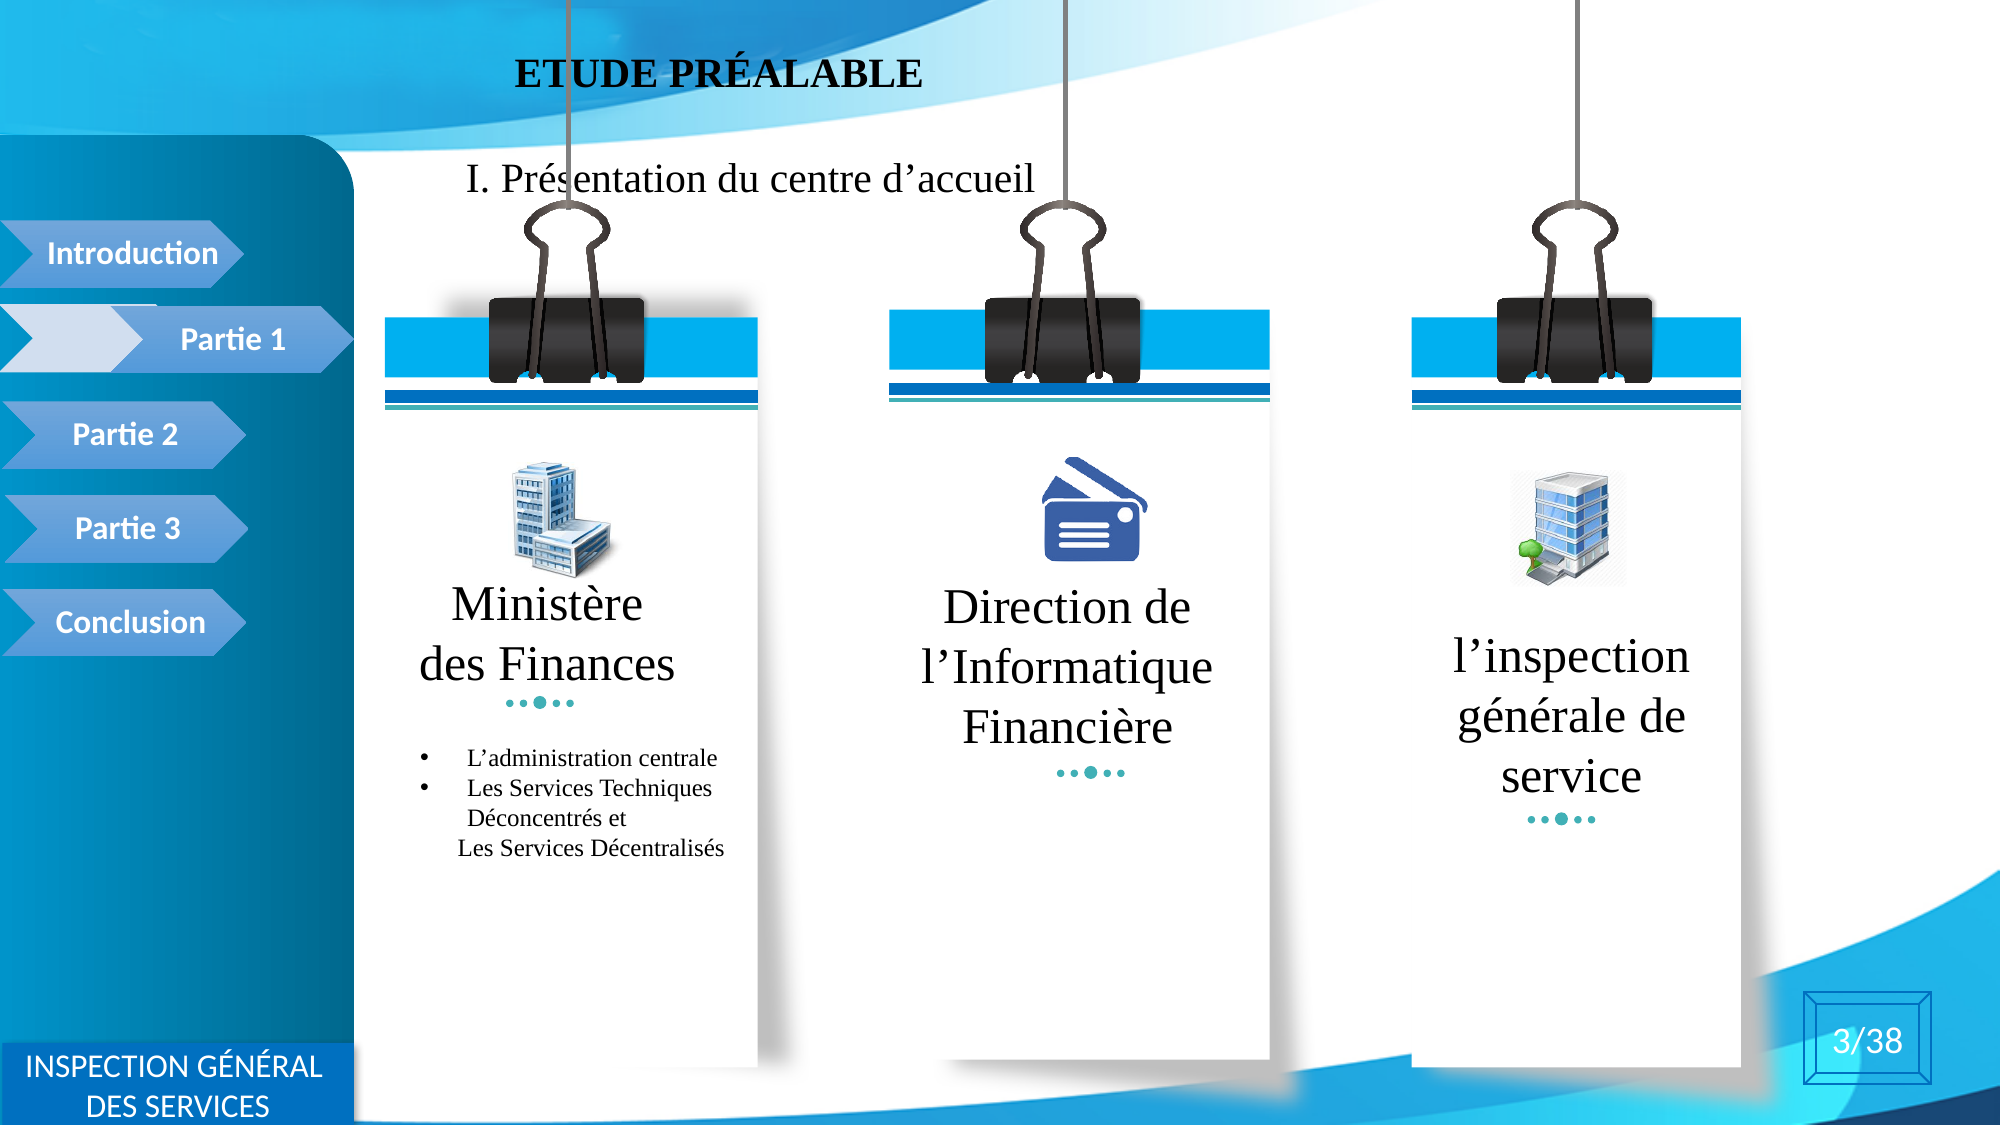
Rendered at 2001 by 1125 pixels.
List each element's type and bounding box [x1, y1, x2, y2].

text_box [0, 304, 190, 372]
picture [0, 0, 2000, 1125]
text_box [110, 305, 354, 373]
picture [1038, 457, 1161, 580]
text_box [0, 220, 244, 288]
text_box [1527, 812, 1596, 826]
text_box [889, 309, 1270, 1060]
text_box [1411, 317, 1741, 1068]
text_box [4, 495, 249, 563]
text_box [489, 0, 650, 383]
text_box [0, 588, 247, 657]
text_box [506, 695, 574, 709]
text_box [985, 0, 1146, 383]
picture [508, 462, 625, 579]
picture [1509, 470, 1627, 587]
text_box [1497, 0, 1658, 383]
text_box [2, 401, 247, 469]
text_box [384, 317, 758, 1068]
text_box [1056, 765, 1125, 779]
